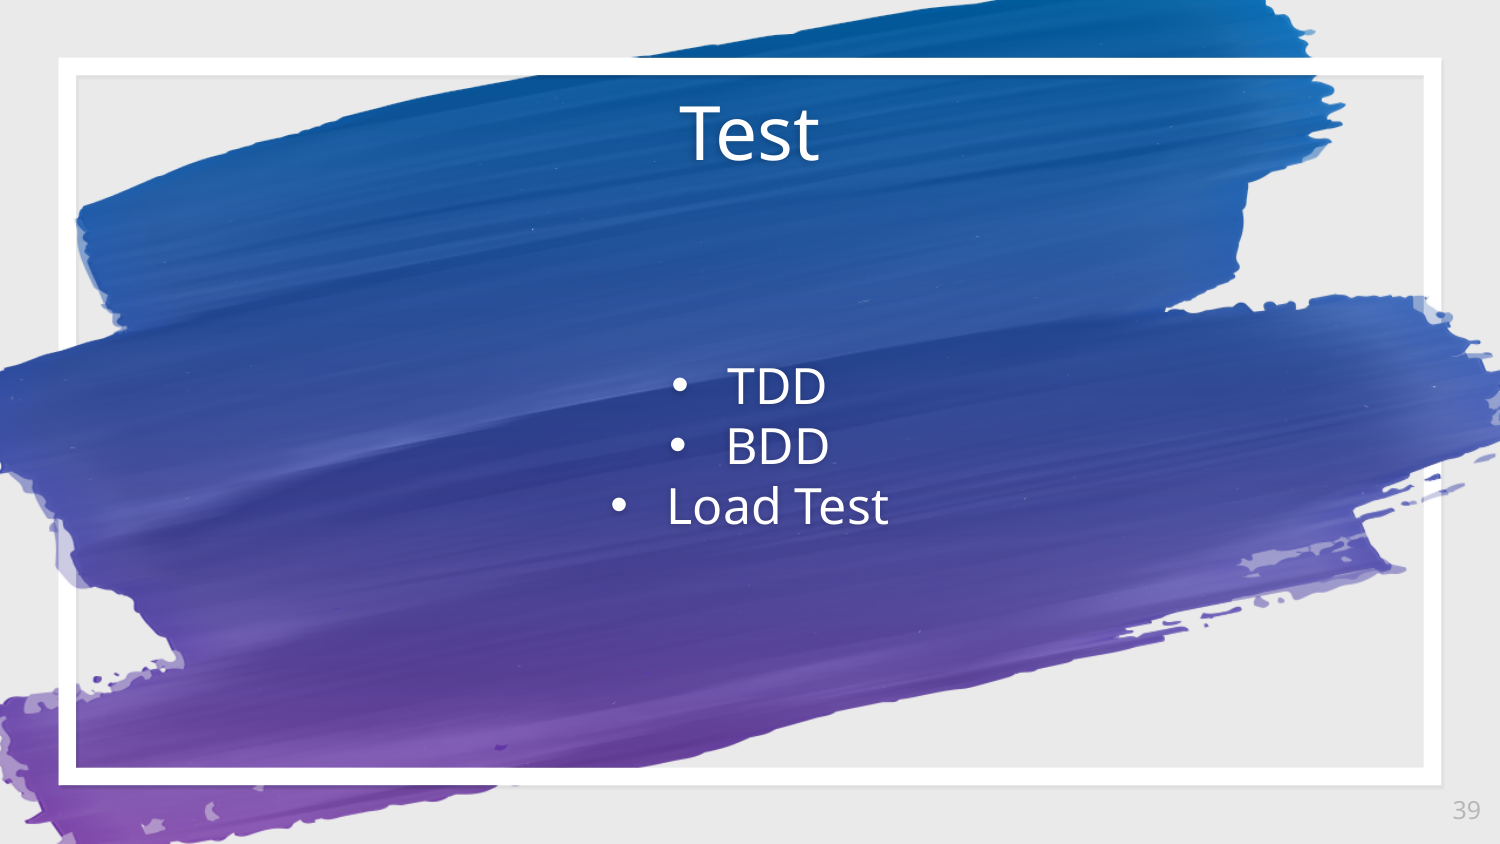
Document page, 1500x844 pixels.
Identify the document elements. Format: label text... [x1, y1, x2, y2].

text_box TDD BDD Load Test [216, 206, 1284, 683]
slide_number 39 [1391, 779, 1482, 844]
picture [0, 0, 1500, 844]
text_box Test [326, 54, 1174, 203]
